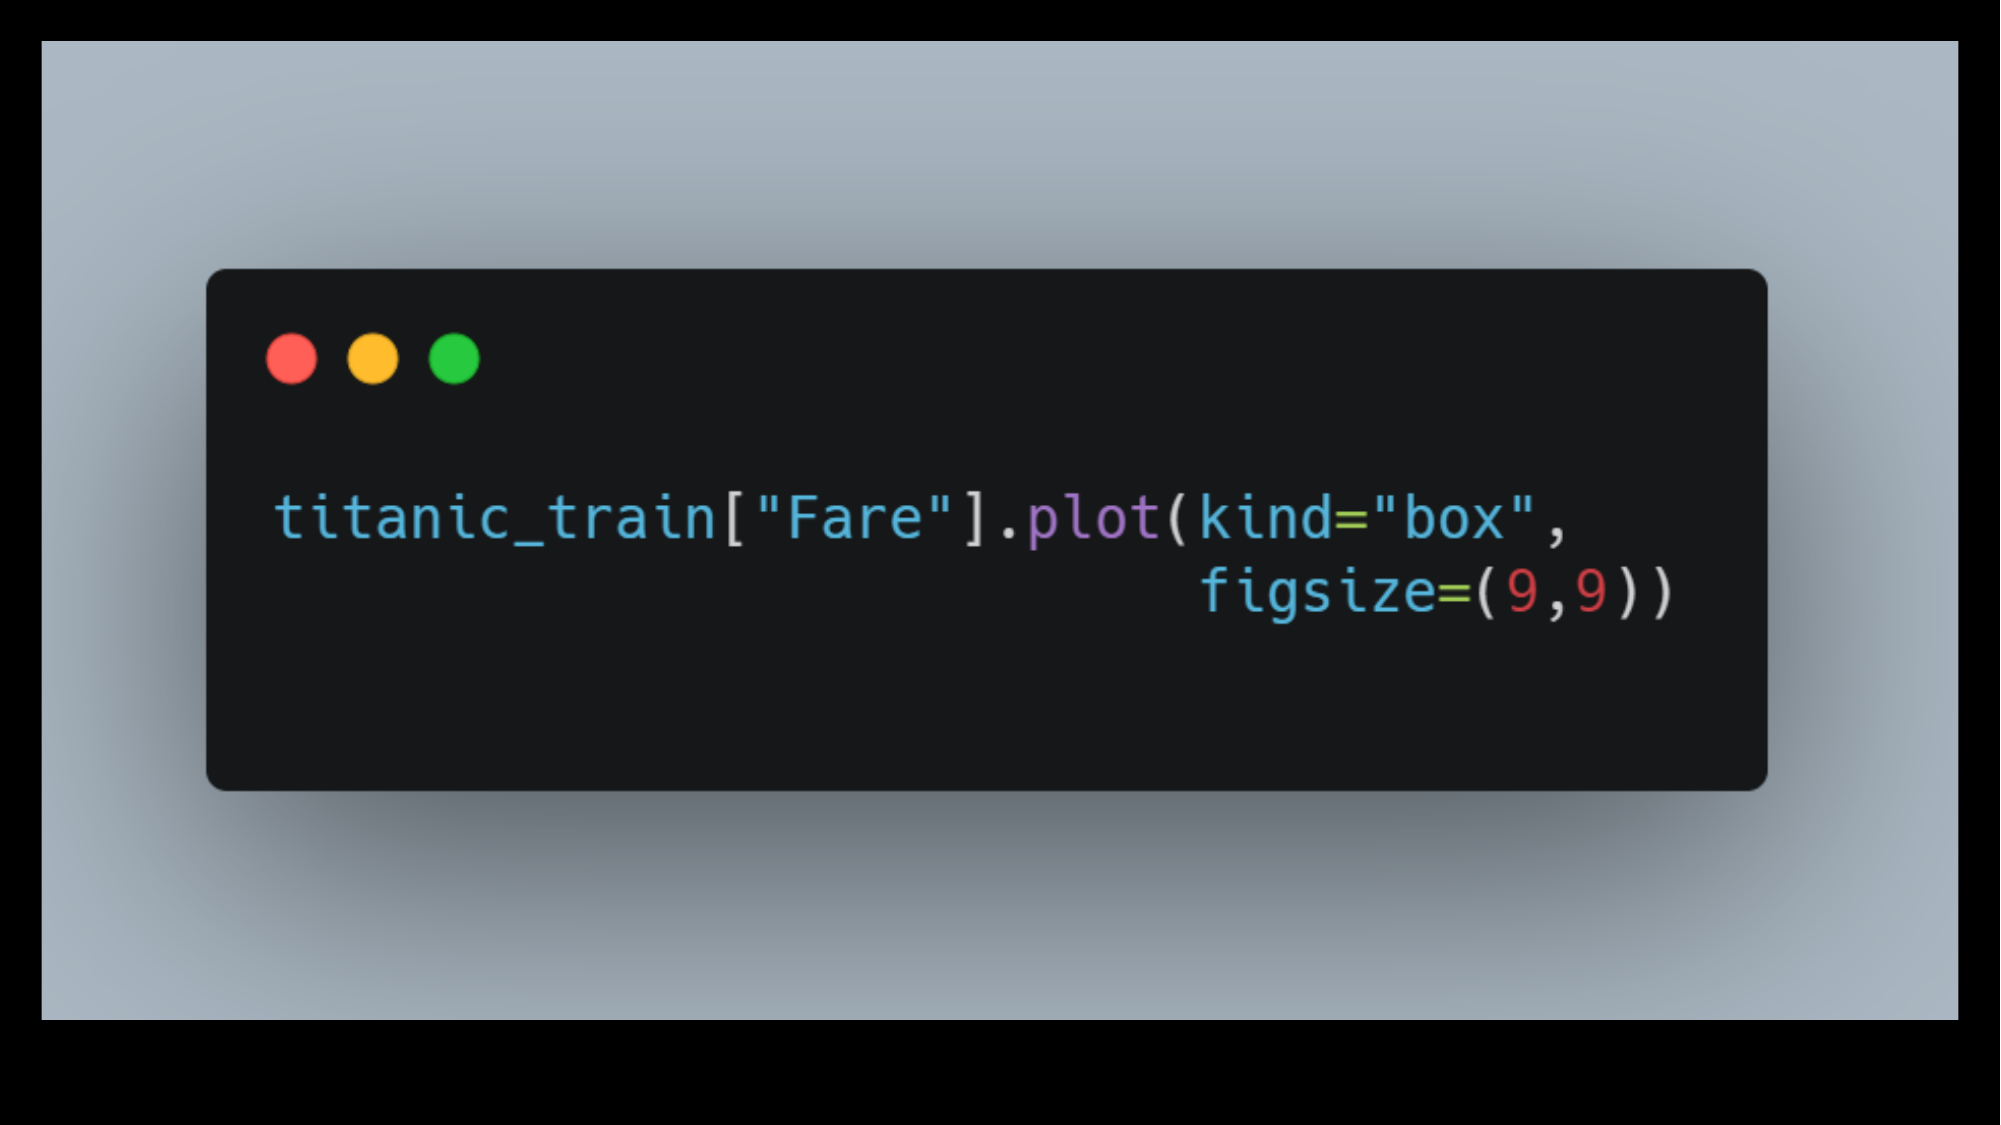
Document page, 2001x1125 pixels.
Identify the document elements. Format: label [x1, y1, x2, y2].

text_box [0, 0, 2000, 1125]
list [41, 41, 1959, 1020]
